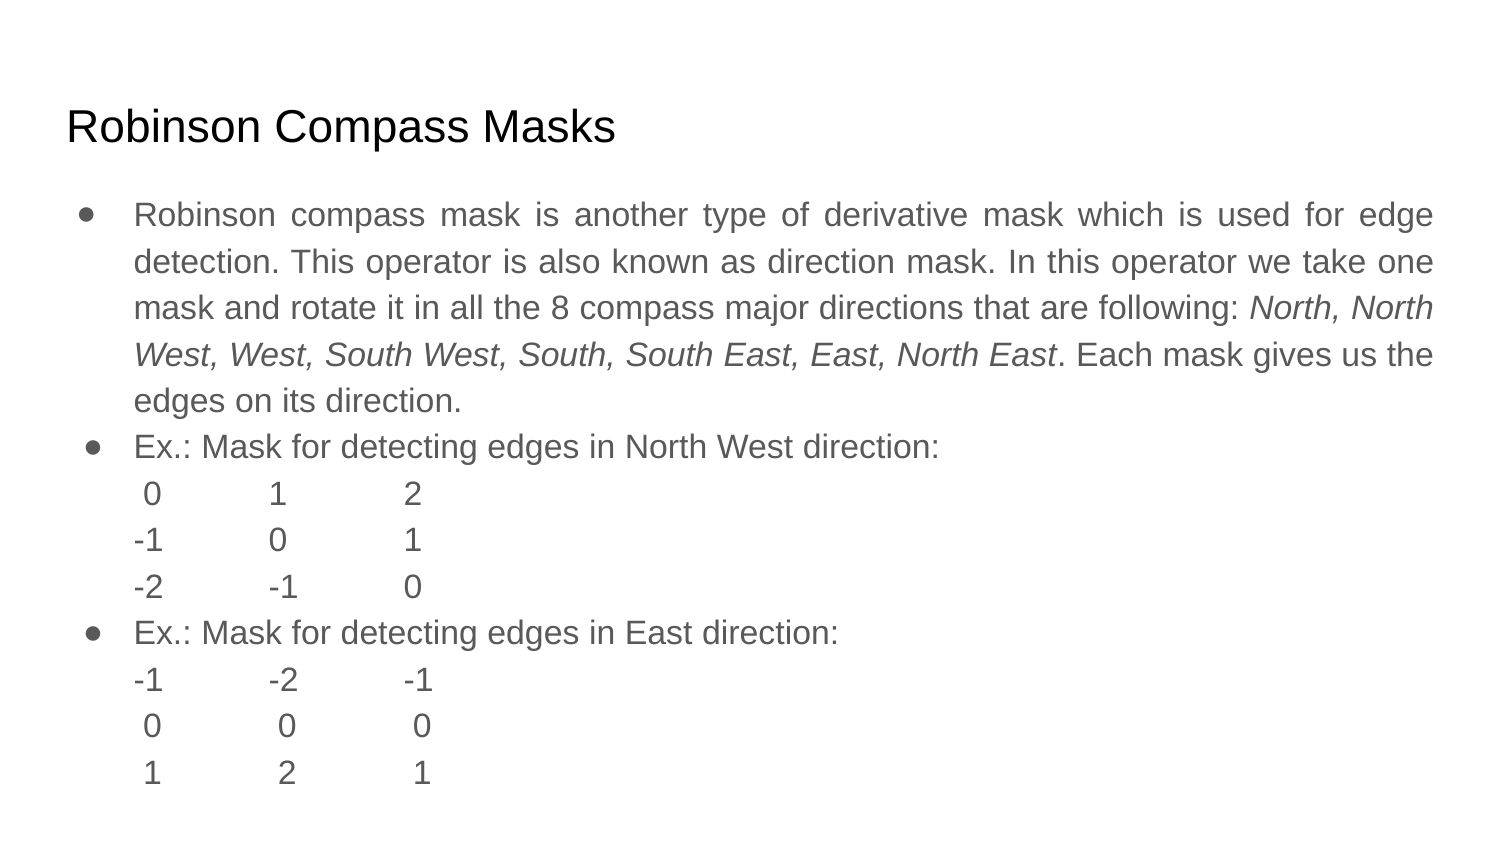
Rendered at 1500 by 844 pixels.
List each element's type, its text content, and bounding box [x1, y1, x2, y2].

title Robinson Compass Masks [51, 72, 1449, 167]
list Robinson compass mask is another type of derivative mask which is used for edge detection. This operator is also known as direction mask. In this operator we take one mask and rotate it in all the 8 compass major directions that are following: North, North West, West, South West, South, South East, East, North East. Each mask gives us the edges on its direction. Ex.: Mask for detecting edges in North West direction: 0 1 2 -1 0 1 -2 -1 0 Ex.: Mask for detecting edges in East direction: -1 -2 -1 0 0 0 1 2 1 [51, 171, 1449, 812]
